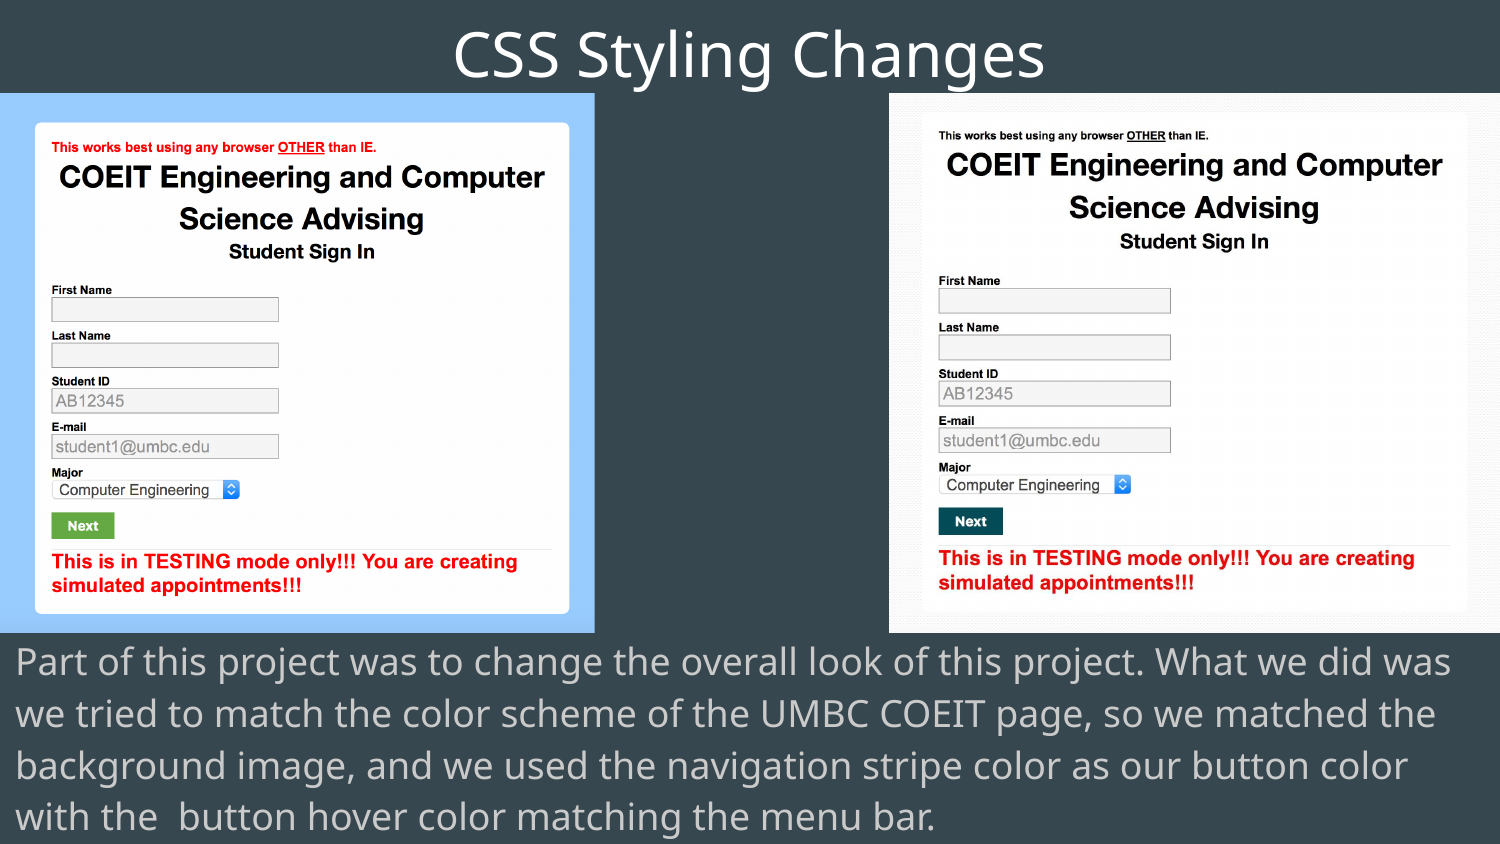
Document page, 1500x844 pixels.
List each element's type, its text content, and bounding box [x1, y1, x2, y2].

list Part of this project was to change the overall look of this project. What we did was we tried to match the color scheme of the UMBC COEIT page, so we matched the background image, and we used the navigation stripe color as our button color with the button hover color matching the menu bar. [0, 616, 1500, 844]
picture [889, 93, 1500, 633]
title CSS Styling Changes [0, 0, 1500, 94]
picture [0, 93, 595, 633]
